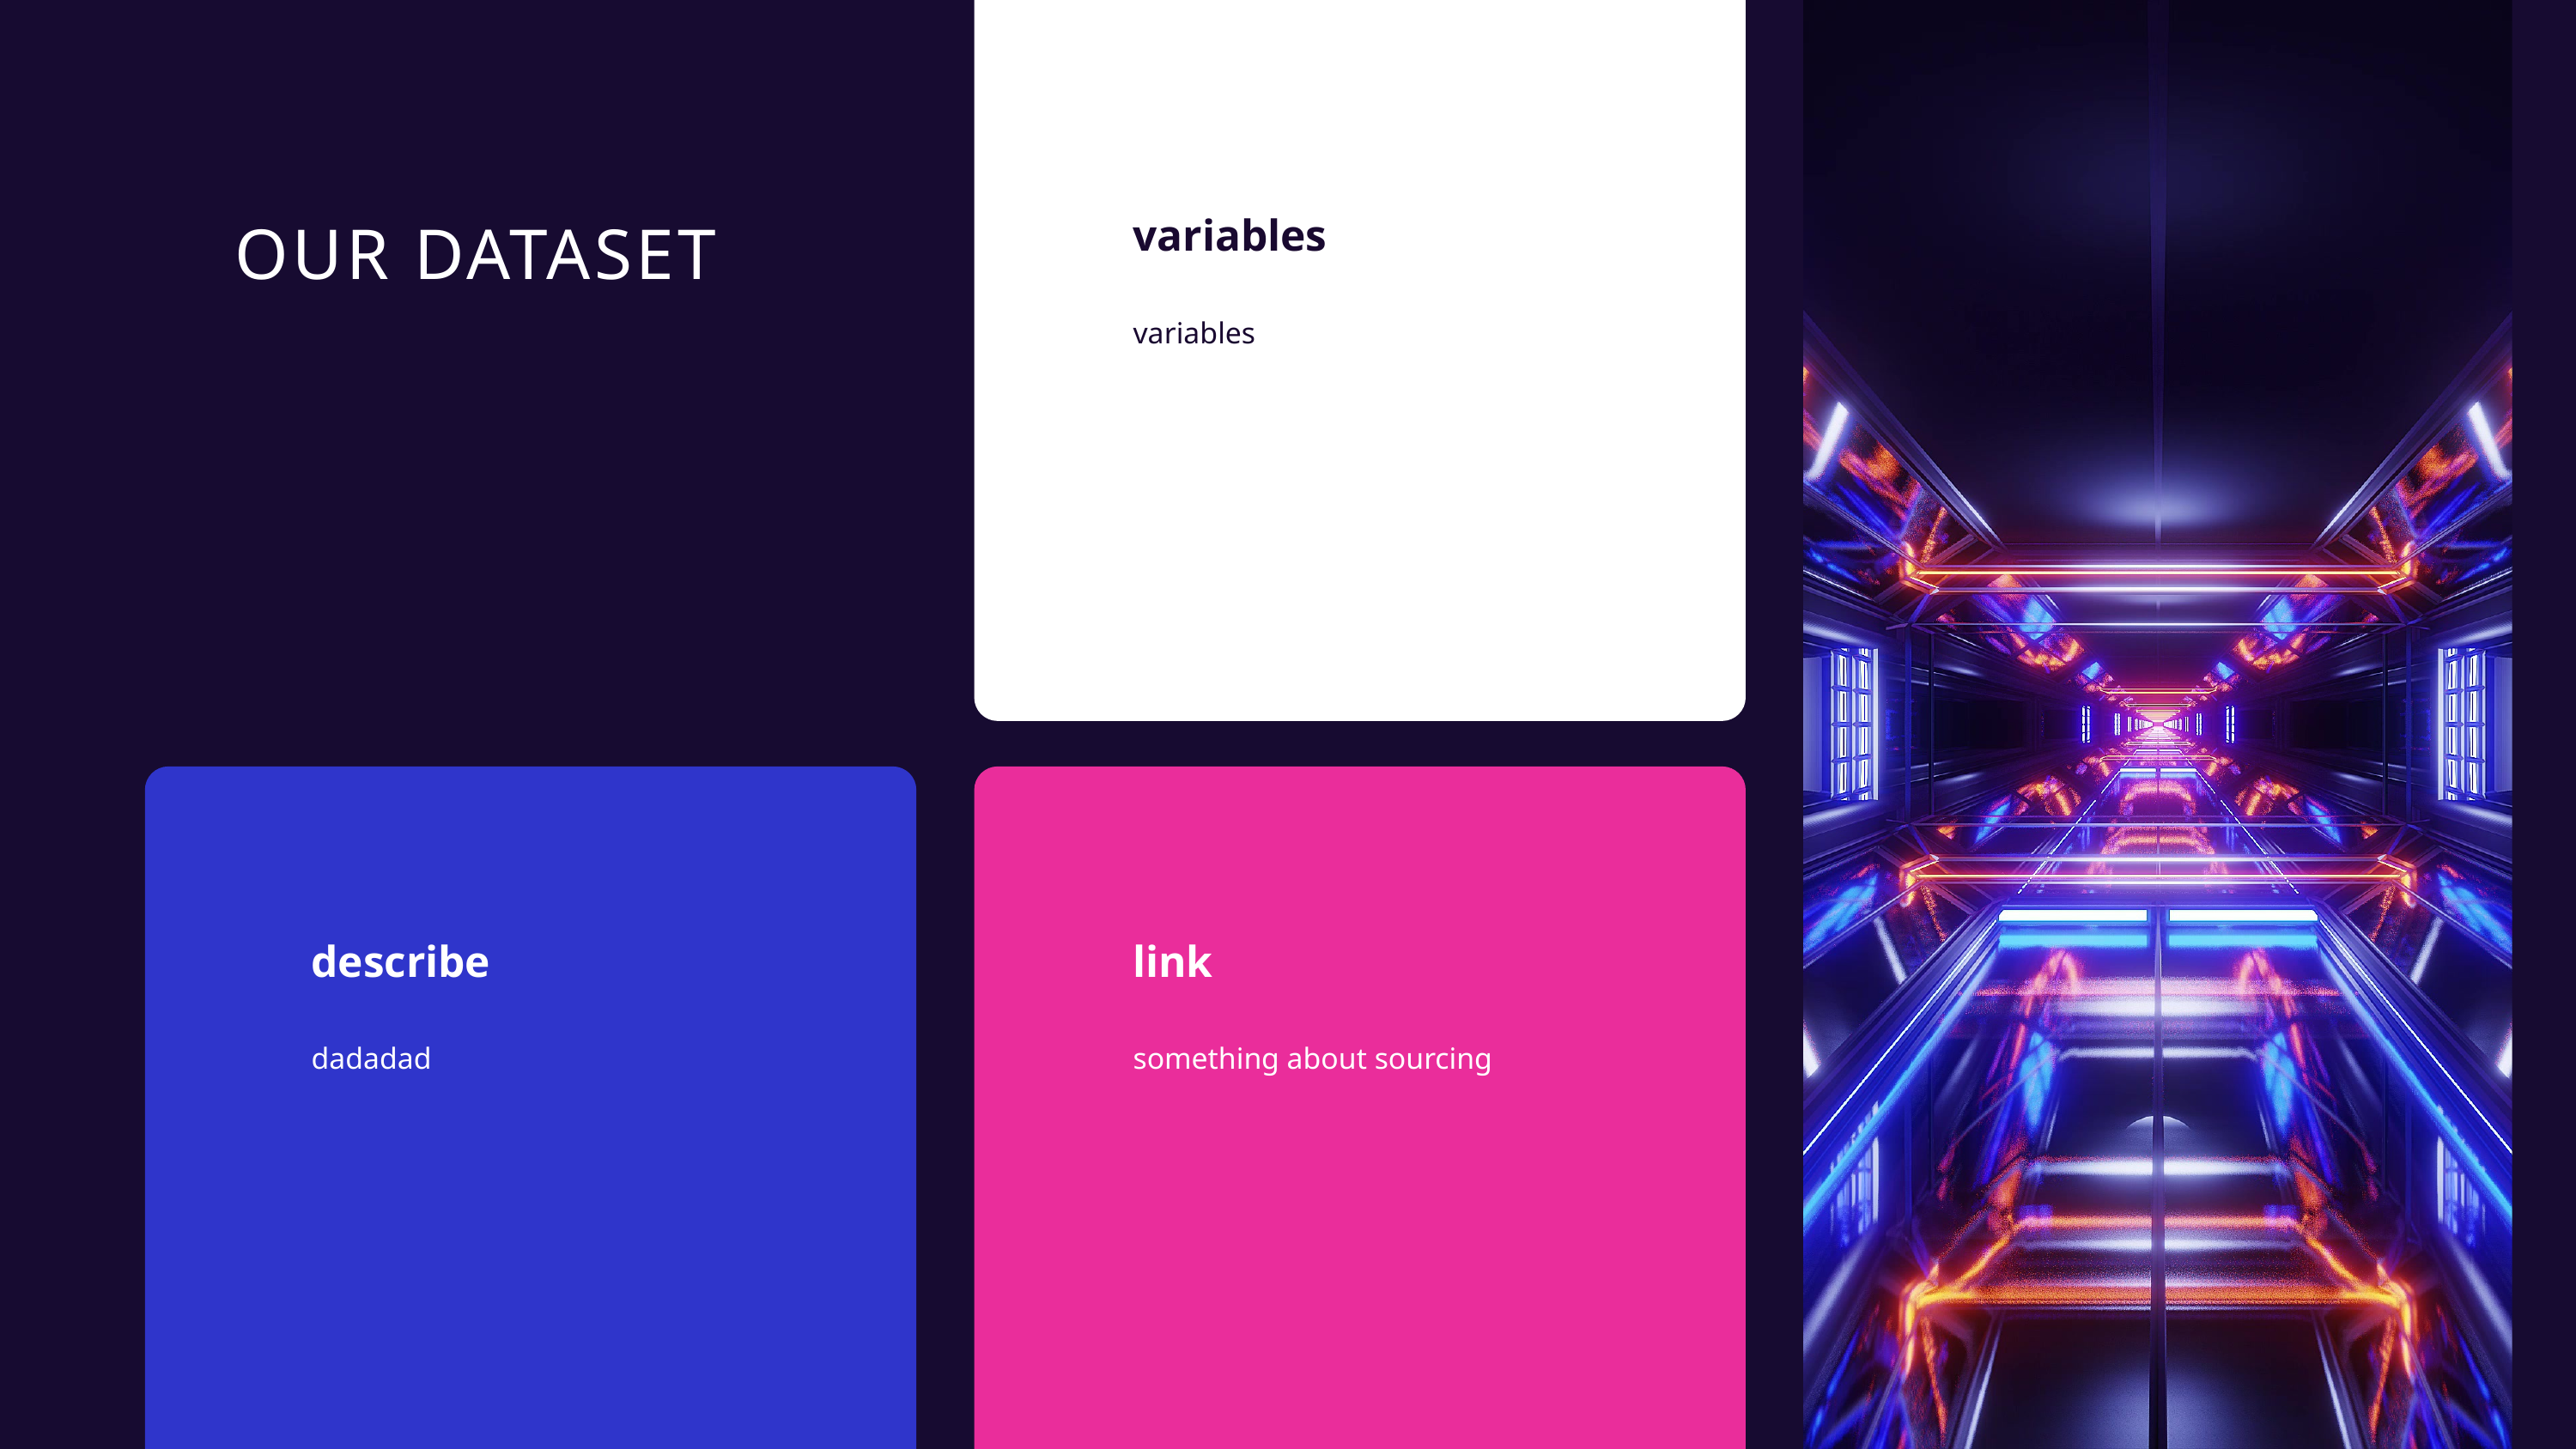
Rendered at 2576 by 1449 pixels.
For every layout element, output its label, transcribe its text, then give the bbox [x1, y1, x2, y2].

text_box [974, 0, 1747, 722]
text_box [974, 766, 1747, 1449]
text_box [1802, 0, 2512, 1449]
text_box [144, 766, 917, 1449]
text_box OUR DATASET [234, 206, 772, 294]
